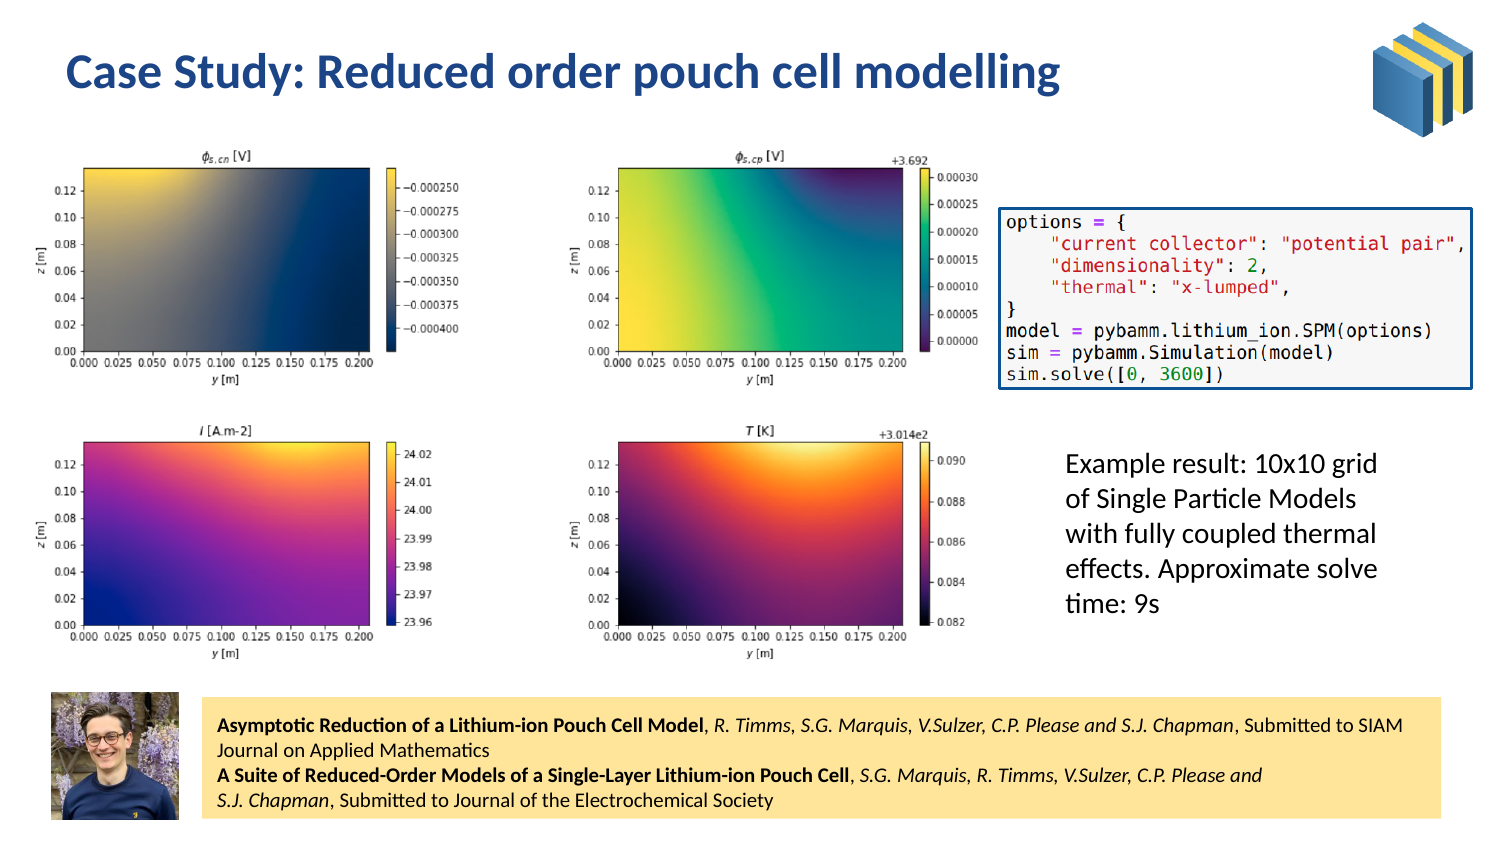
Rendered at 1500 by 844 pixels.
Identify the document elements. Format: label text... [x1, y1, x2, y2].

picture [50, 692, 179, 821]
picture [1372, 22, 1473, 138]
picture [22, 144, 987, 671]
text_box Asymptotic Reduction of a Lithium-ion Pouch Cell Model, R. Timms, S.G. Marquis, V.Sulzer, C.P. Please and S.J. Chapman, Submitted to SIAM Journal on Applied Mathematics A Suite of Reduced-Order Models of a Single-Layer Lithium-ion Pouch Cell, S.G. Marquis, R. Timms, V.Sulzer, C.P. Please and S.J. Chapman, Submitted to Journal of the Electrochemical Society [202, 697, 1442, 819]
picture [1000, 209, 1471, 388]
text_box [991, 179, 1449, 274]
text_box Example result: 10x10 grid of Single Particle Models with fully coupled thermal effects. Approximate solve time: 9s [1050, 429, 1418, 635]
title Case Study: Reduced order pouch cell modelling [51, 23, 1369, 117]
